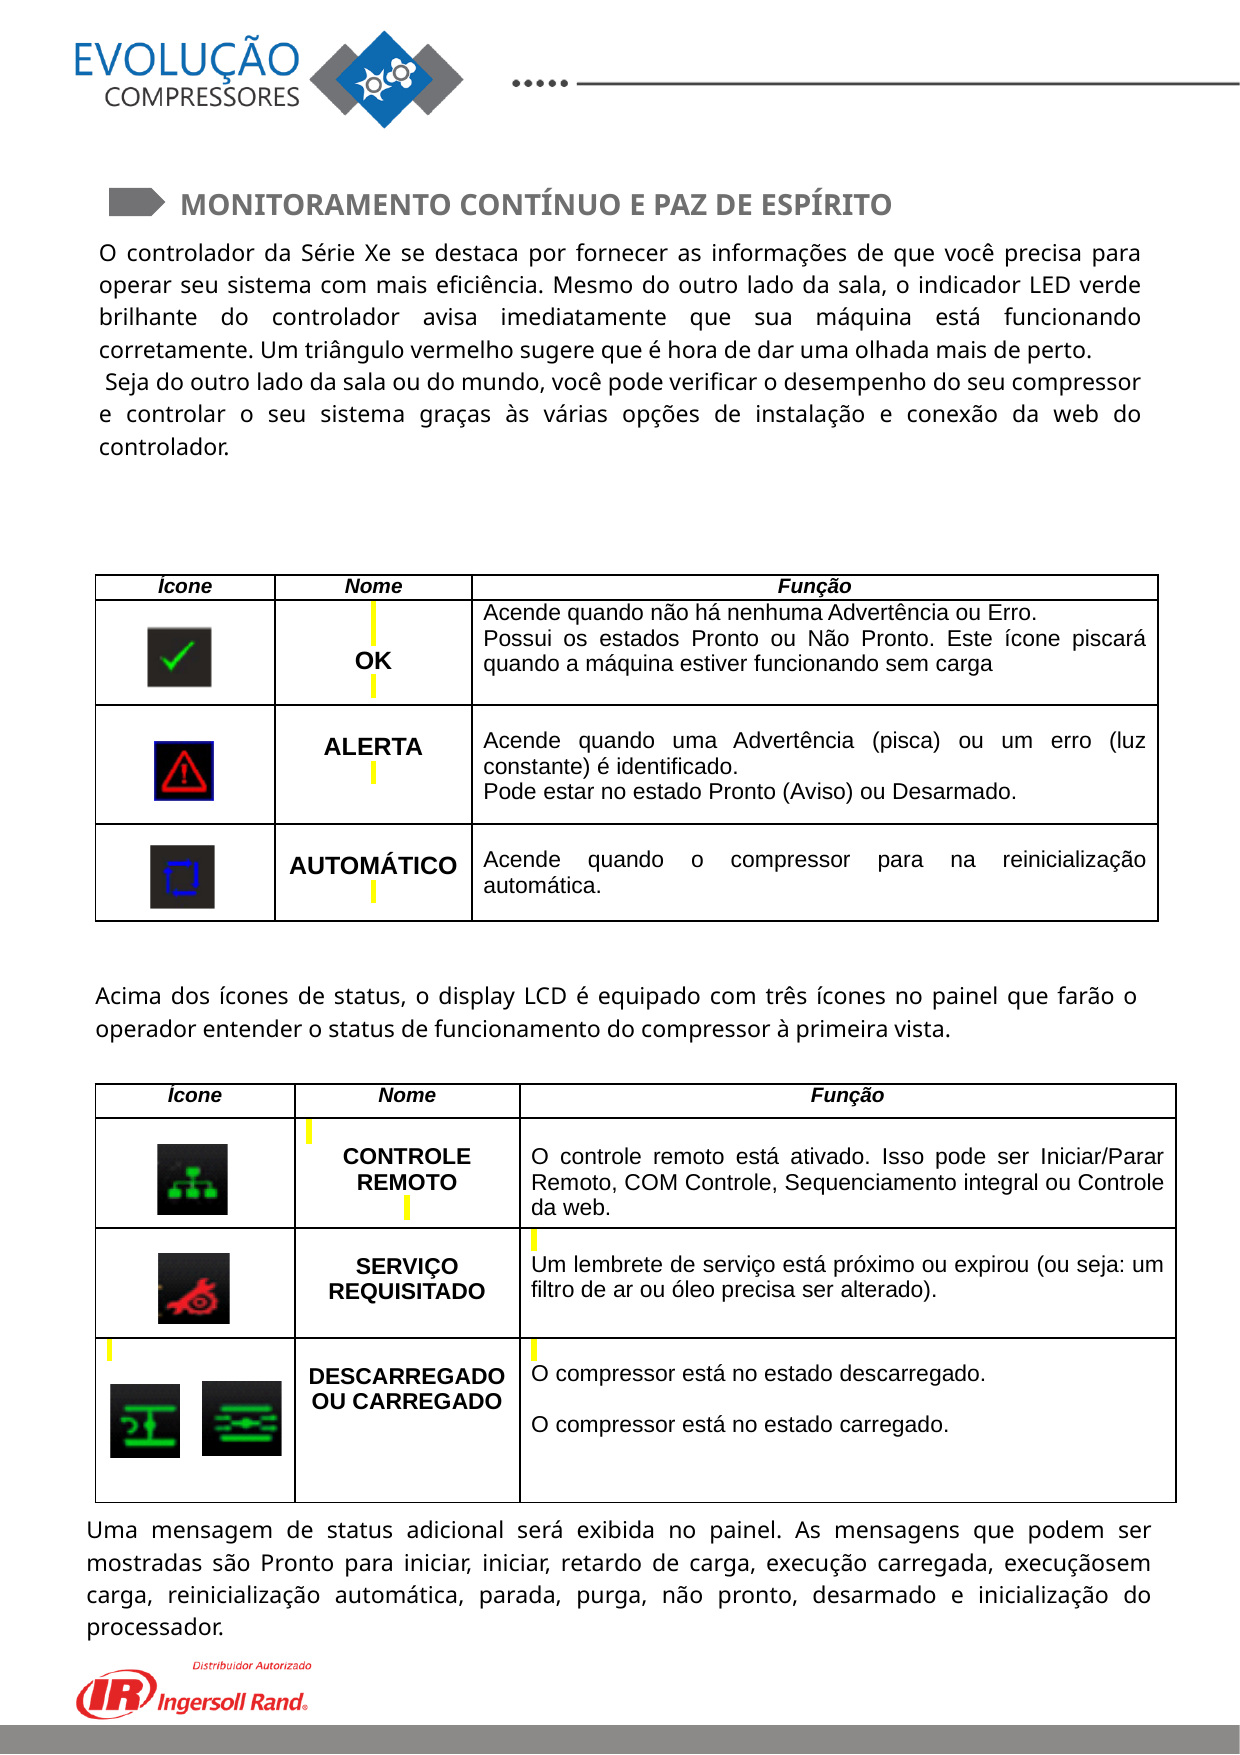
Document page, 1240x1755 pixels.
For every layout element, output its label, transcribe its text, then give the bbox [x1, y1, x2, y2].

picture [0, 0, 1240, 135]
table_cell O controle remoto está ativado. Isso pode ser Iniciar/Parar Remoto, COM Controle, Sequenciamento integral ou Controle da web. [521, 1119, 1175, 1227]
picture [156, 1253, 231, 1324]
table_cell O compressor está no estado descarregado. O compressor está no estado carregado. [521, 1339, 1175, 1502]
table_cell CONTROLE REMOTO [296, 1119, 519, 1227]
table_cell [96, 1229, 294, 1337]
text_box MONITORAMENTO CONTÍNUO E PAZ DE ESPÍRITO [179, 180, 1152, 221]
table_header Ícone [96, 1085, 294, 1117]
table_cell [96, 1339, 294, 1502]
table_cell Um lembrete de serviço está próximo ou expirou (ou seja: um filtro de ar ou óleo precisa ser alterado). [521, 1229, 1175, 1337]
table_header Nome [296, 1085, 519, 1117]
table_header Função [521, 1085, 1175, 1117]
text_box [108, 187, 166, 217]
text_box [42, 1631, 346, 1723]
picture [201, 1381, 282, 1456]
text_box Acima dos ícones de status, o display LCD é equipado com três ícones no painel que farão o operador entender o status de funcionamento do compressor à primeira vista. [95, 976, 1138, 1075]
table_cell [96, 706, 274, 823]
table_header Nome [276, 576, 471, 599]
picture [156, 1144, 228, 1215]
text_box O controlador da Série Xe se destaca por fornecer as informações de que você precisa para operar seu sistema com mais eficiência. Mesmo do outro lado da sala, o indicador LED verde brilhante do controlador avisa imediatamente que sua máquina está funcionando corretamente. Um triângulo vermelho sugere que é hora de dar uma olhada mais de perto. Seja do outro lado da sala ou do mundo, você pode verificar o desempenho do seu compressor e controlar o seu sistema graças às várias opções de instalação e conexão da web do controlador. [98, 233, 1142, 460]
table_header Ícone [96, 576, 274, 599]
table_cell Acende quando não há nenhuma Advertência ou Erro. Possui os estados Pronto ou Não Pronto. Este ícone piscará quando a máquina estiver funcionando sem carga [473, 601, 1157, 704]
picture [150, 738, 216, 804]
picture [147, 842, 217, 912]
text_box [0, 1724, 1240, 1755]
table_cell DESCARREGADO OU CARREGADO [296, 1339, 519, 1502]
table_cell AUTOMÁTICO [276, 825, 471, 920]
table_cell ALERTA [276, 706, 471, 823]
table_cell SERVIÇO REQUISITADO [296, 1229, 519, 1337]
table_cell [96, 601, 274, 704]
table_cell [96, 825, 274, 920]
table_cell [96, 1119, 294, 1227]
table_cell Acende quando o compressor para na reinicialização automática. [473, 825, 1157, 920]
table_cell OK [276, 601, 471, 704]
table_cell Acende quando uma Advertência (pisca) ou um erro (luz constante) é identificado. Pode estar no estado Pronto (Aviso) ou Desarmado. [473, 706, 1157, 823]
picture [109, 1383, 181, 1458]
table_header Função [473, 576, 1157, 599]
picture [145, 620, 214, 693]
text_box Uma mensagem de status adicional será exibida no painel. As mensagens que podem ser mostradas são Pronto para iniciar, iniciar, retardo de carga, execução carregada, execuçãosem carga, reinicialização automática, parada, purga, não pronto, desarmado e inicialização do processador. [86, 1510, 1152, 1673]
